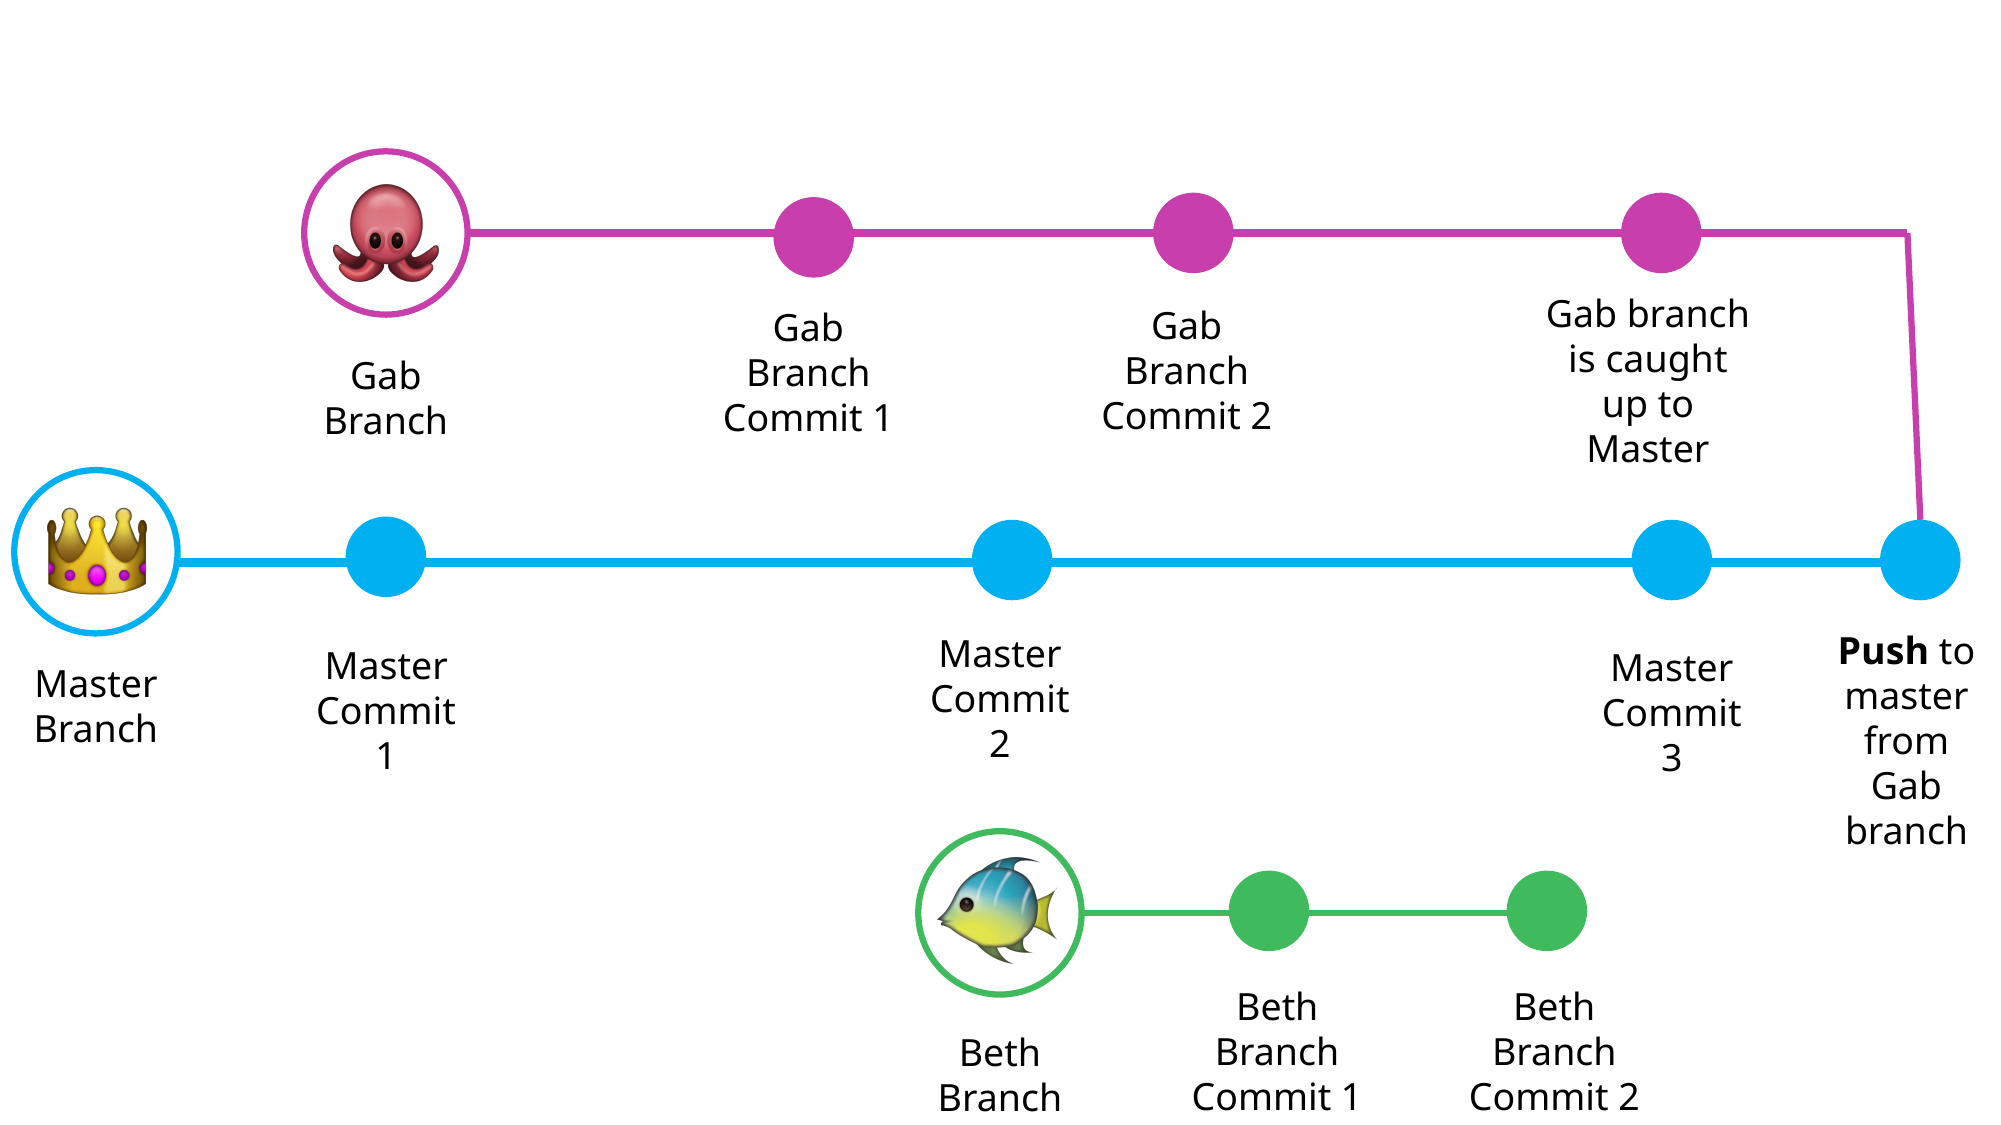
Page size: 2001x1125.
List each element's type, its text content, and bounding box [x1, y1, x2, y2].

text_box Gab branch is caught up to Master [1530, 283, 1766, 478]
text_box Master Branch [0, 652, 197, 758]
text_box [1907, 232, 1921, 520]
text_box [970, 518, 1054, 562]
text_box [1152, 191, 1235, 229]
picture [937, 857, 1057, 964]
text_box [1630, 563, 1713, 602]
text_box [344, 515, 428, 562]
text_box Beth Branch [882, 1021, 1118, 1125]
text_box [772, 237, 856, 279]
text_box [345, 563, 427, 599]
text_box Master Commit 3 [1578, 636, 1766, 787]
text_box Gab Branch Commit 1 [691, 297, 926, 447]
text_box Master Commit 2 [906, 622, 1094, 773]
text_box [1620, 191, 1703, 232]
text_box [1620, 234, 1703, 275]
text_box [1505, 869, 1589, 953]
text_box Gab Branch [268, 344, 504, 450]
text_box Beth Branch Commit 1 [1159, 975, 1395, 1125]
text_box [1630, 518, 1714, 562]
text_box [1878, 518, 1962, 602]
text_box [917, 830, 1083, 996]
text_box [971, 563, 1054, 602]
text_box Beth Branch Commit 2 [1437, 975, 1672, 1125]
picture [47, 501, 147, 601]
text_box [1152, 237, 1235, 275]
text_box Gab Branch Commit 2 [1069, 294, 1304, 445]
text_box [773, 196, 855, 229]
text_box Push to master from Gab branch [1813, 619, 2000, 860]
text_box Master Commit 1 [292, 634, 480, 785]
text_box [1227, 913, 1311, 953]
text_box [13, 469, 179, 635]
picture [332, 184, 439, 282]
text_box [303, 150, 469, 316]
text_box [1227, 869, 1311, 912]
